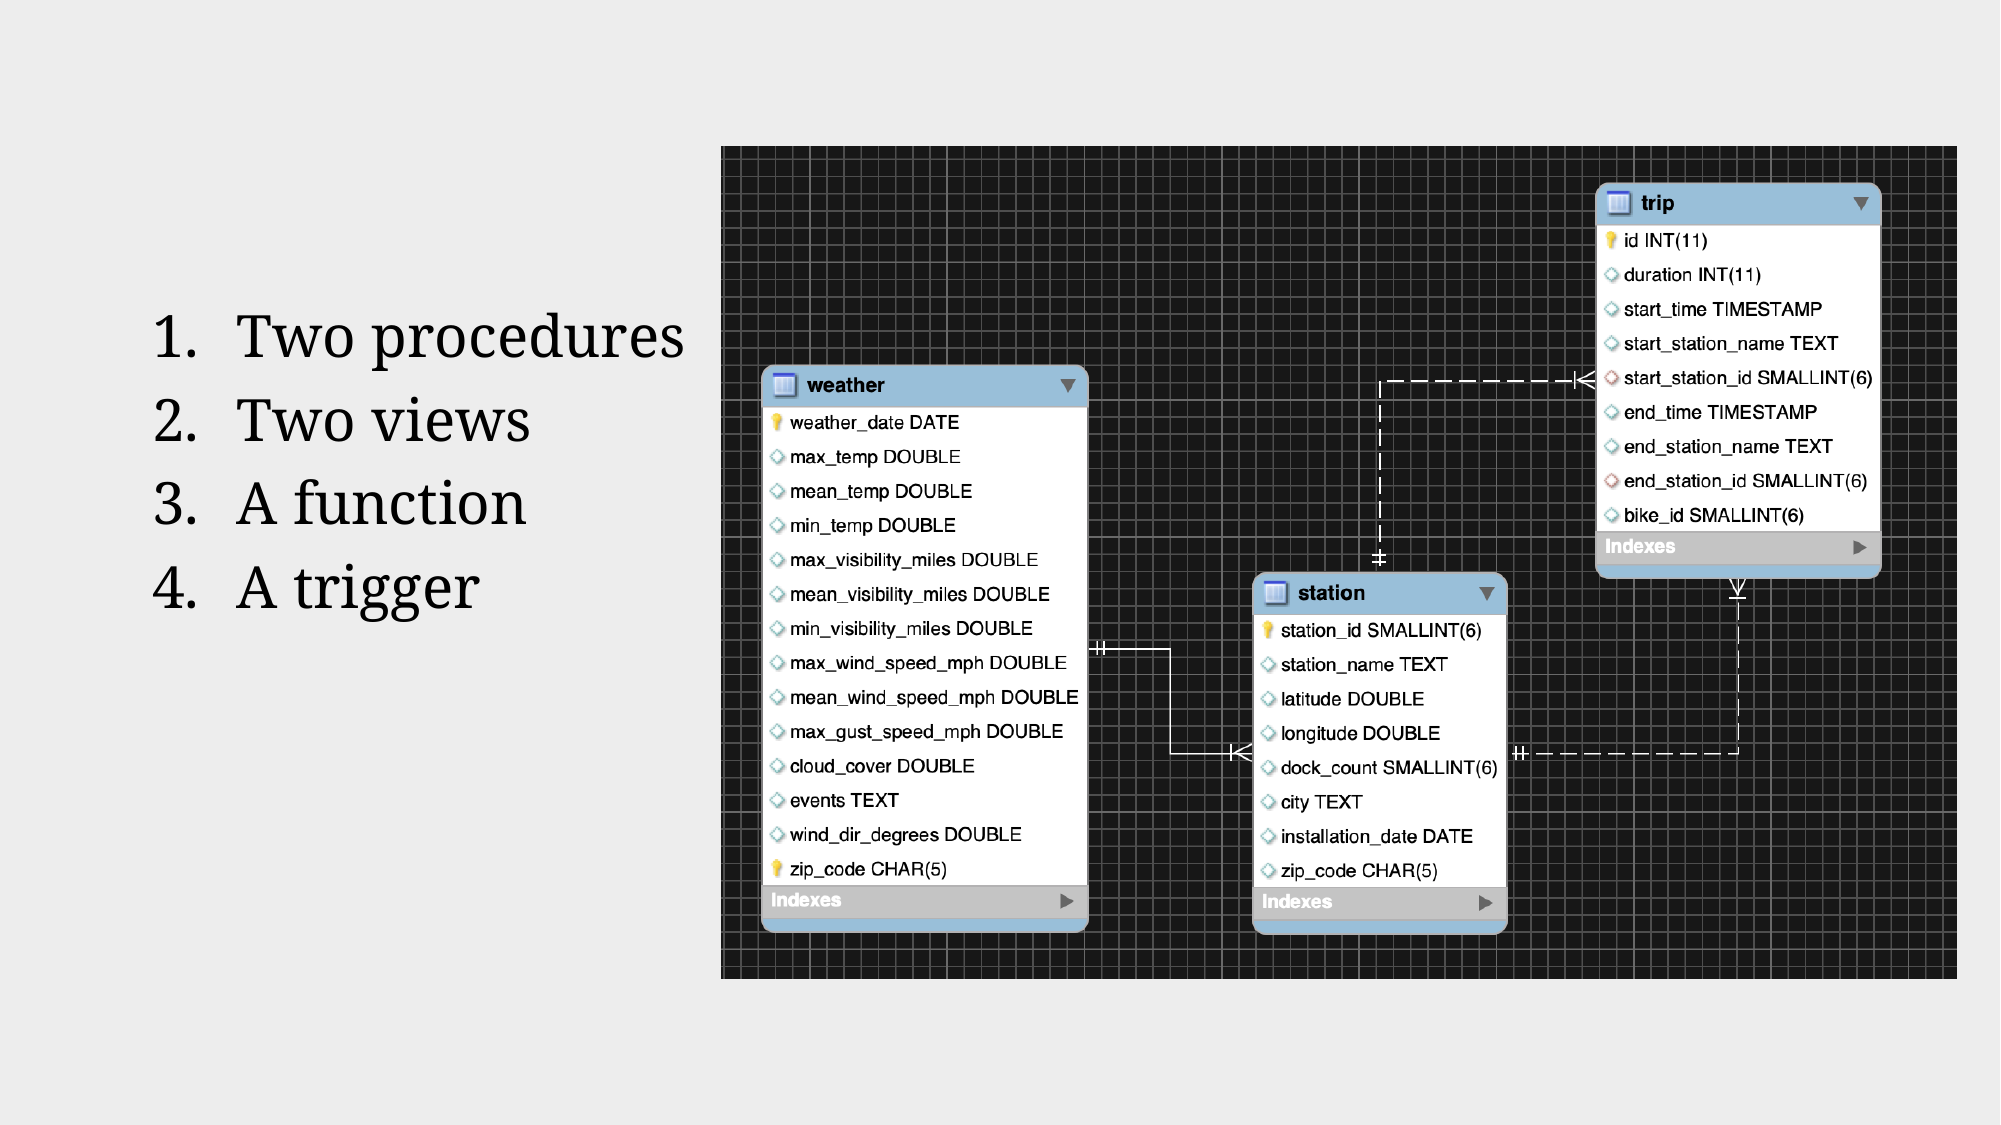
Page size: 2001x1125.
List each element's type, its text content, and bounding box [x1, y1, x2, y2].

list Two procedures Two views A function A trigger [137, 299, 1863, 1014]
picture [721, 146, 1957, 979]
